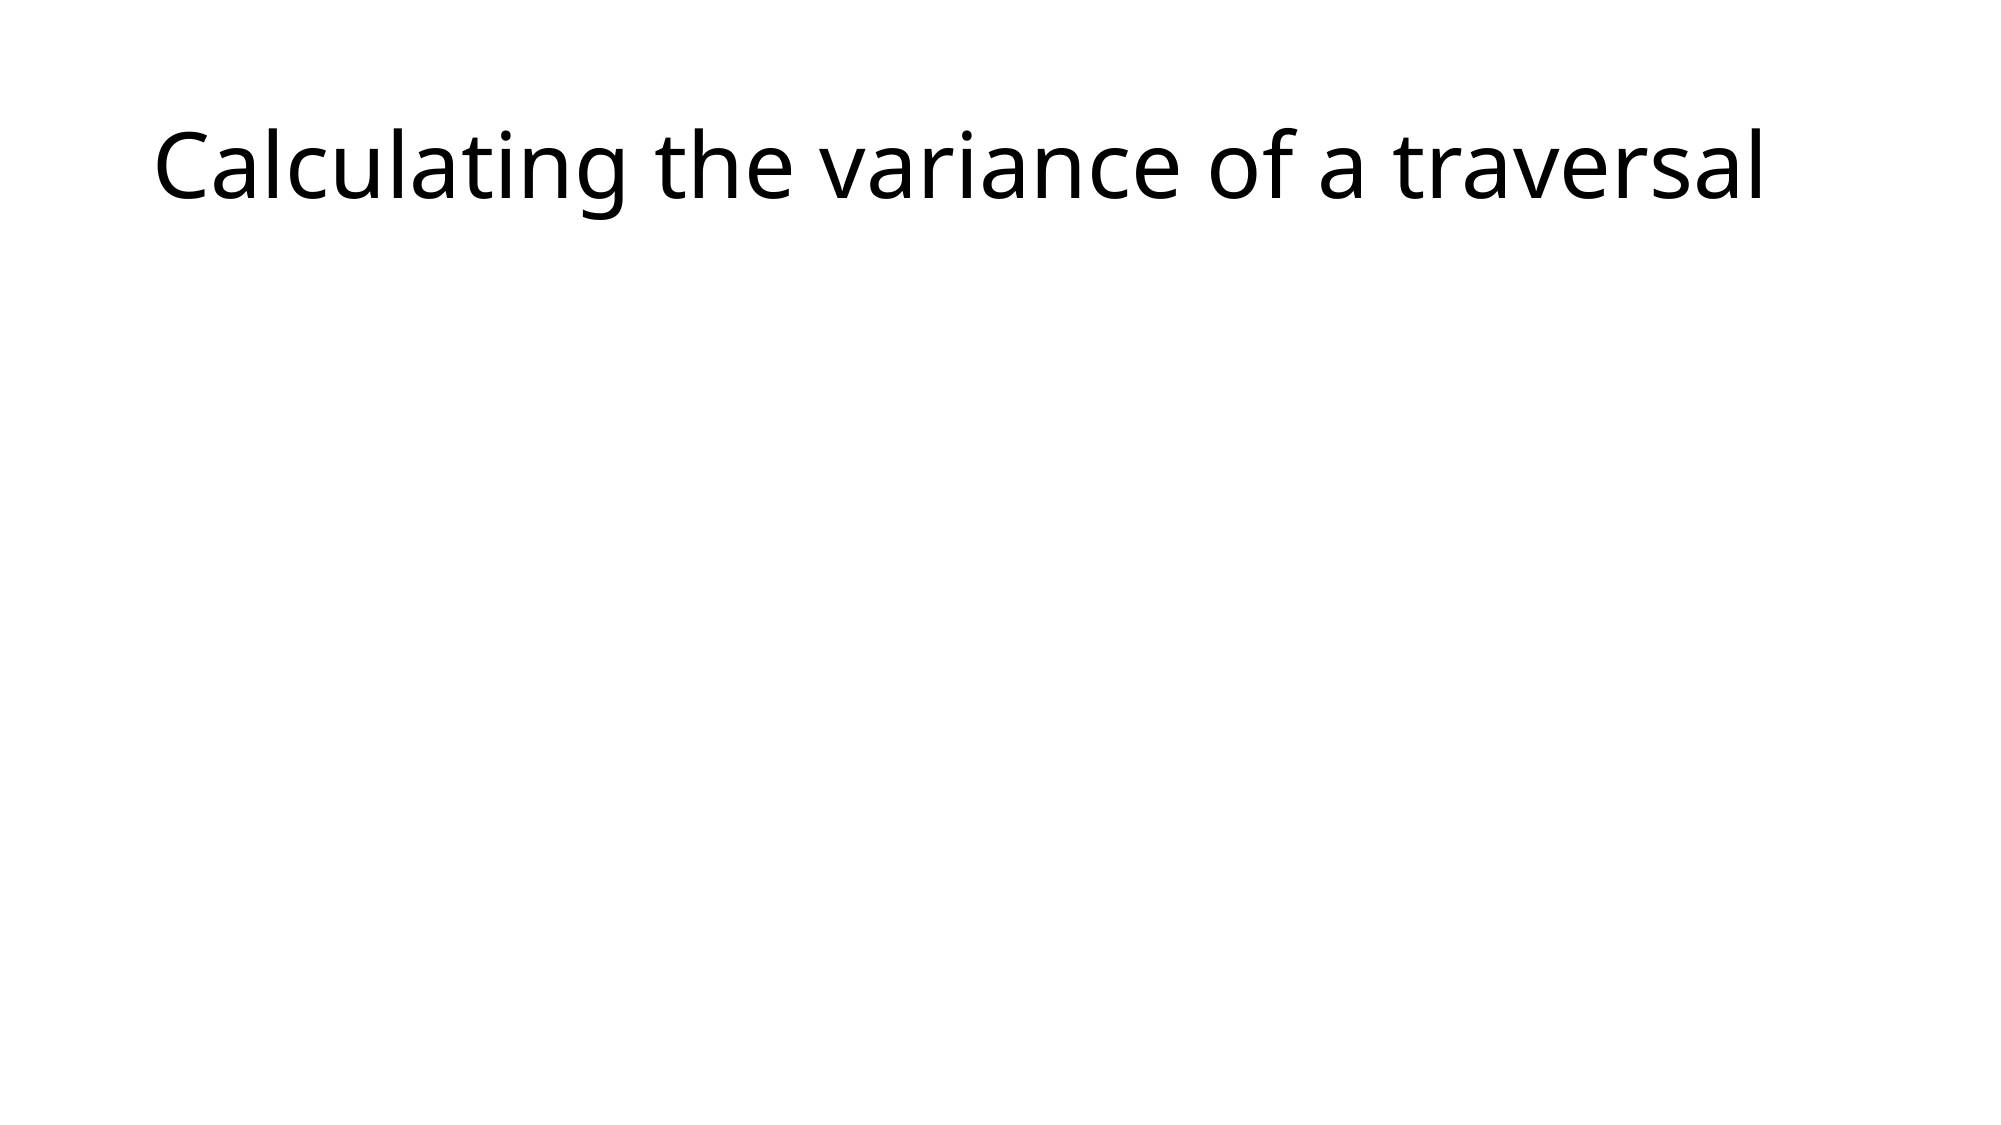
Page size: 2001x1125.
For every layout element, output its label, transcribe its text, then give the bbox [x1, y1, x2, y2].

title Calculating the variance of a traversal [137, 59, 1863, 278]
